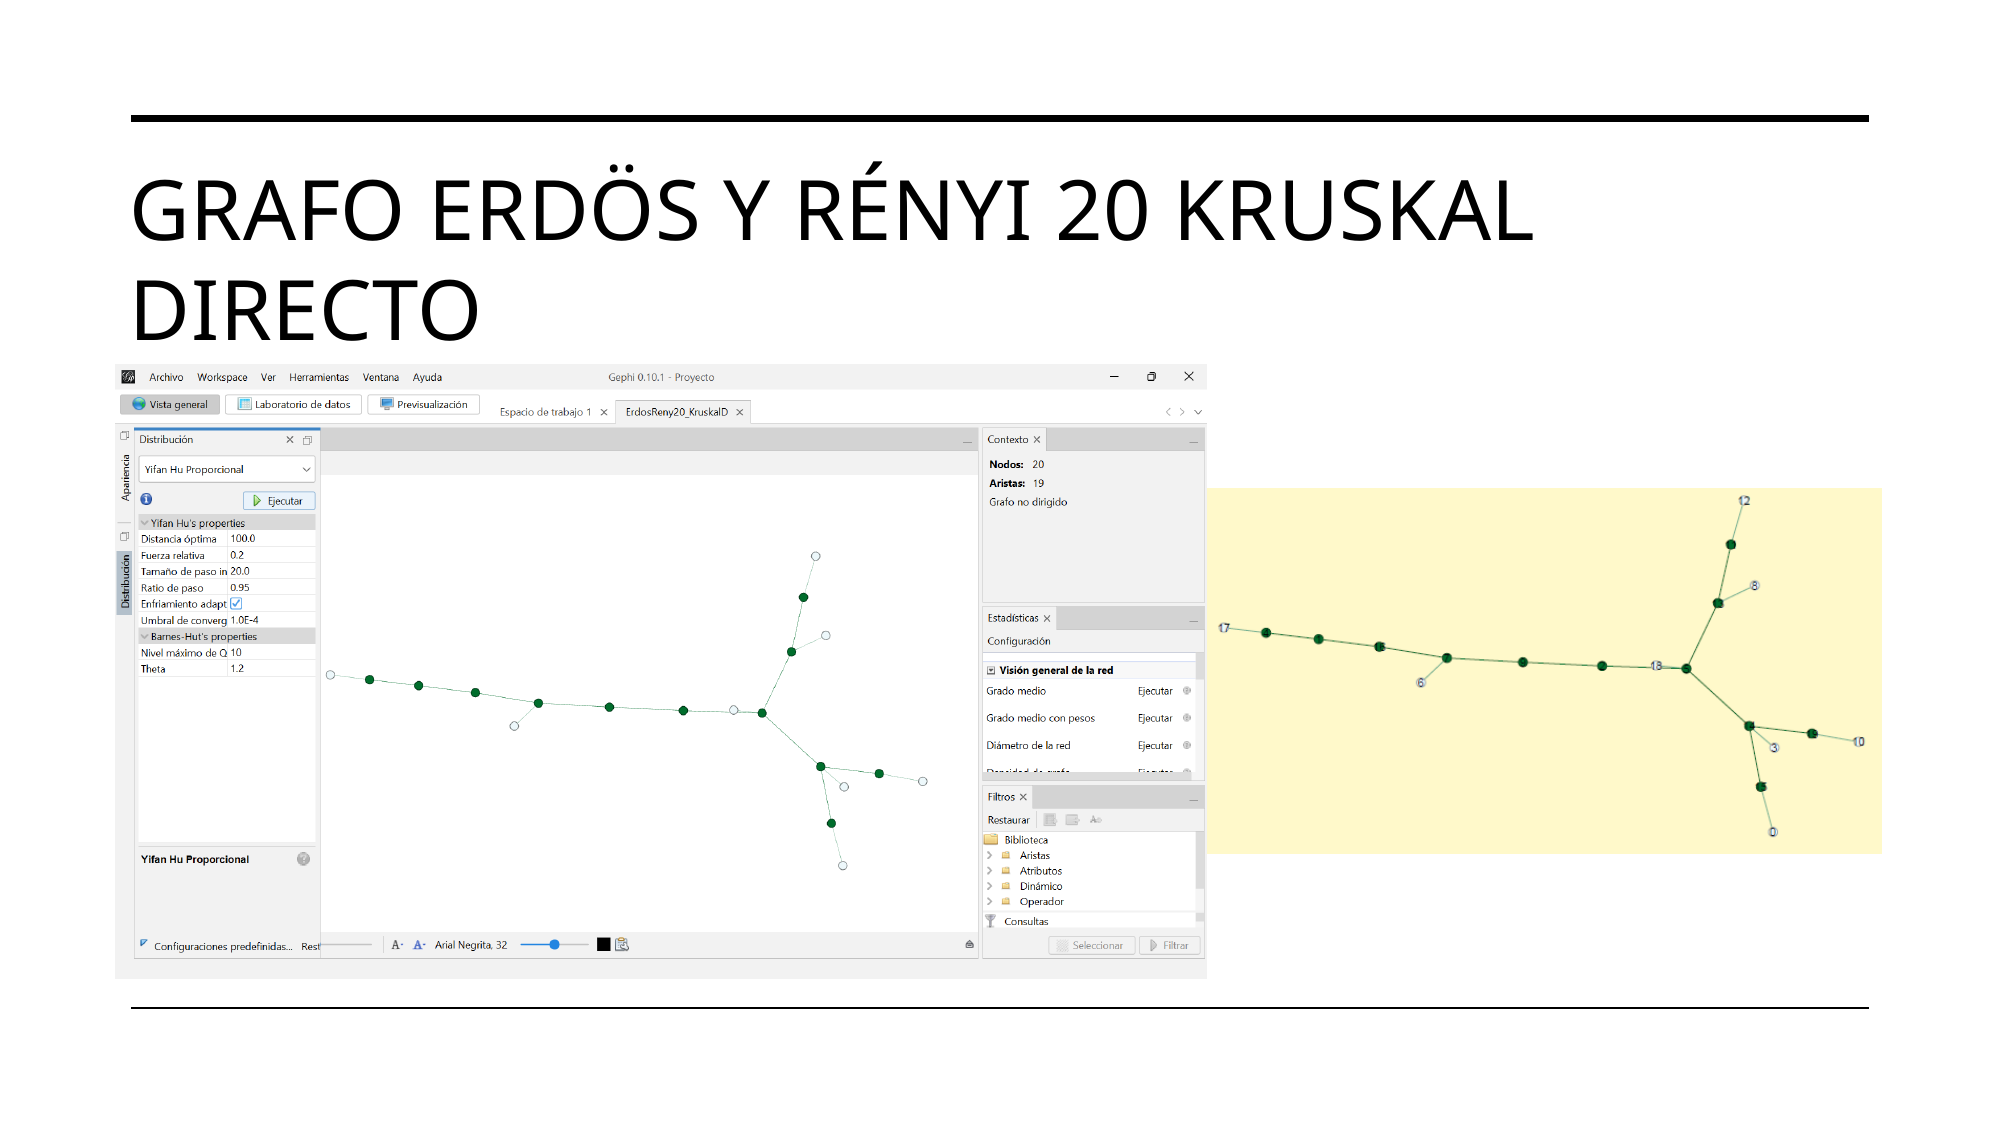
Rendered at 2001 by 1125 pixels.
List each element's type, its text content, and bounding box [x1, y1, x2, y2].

picture [1206, 488, 1882, 854]
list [115, 364, 1208, 979]
title Grafo Erdös y Rényi 20 Kruskal Directo [114, 149, 1869, 365]
